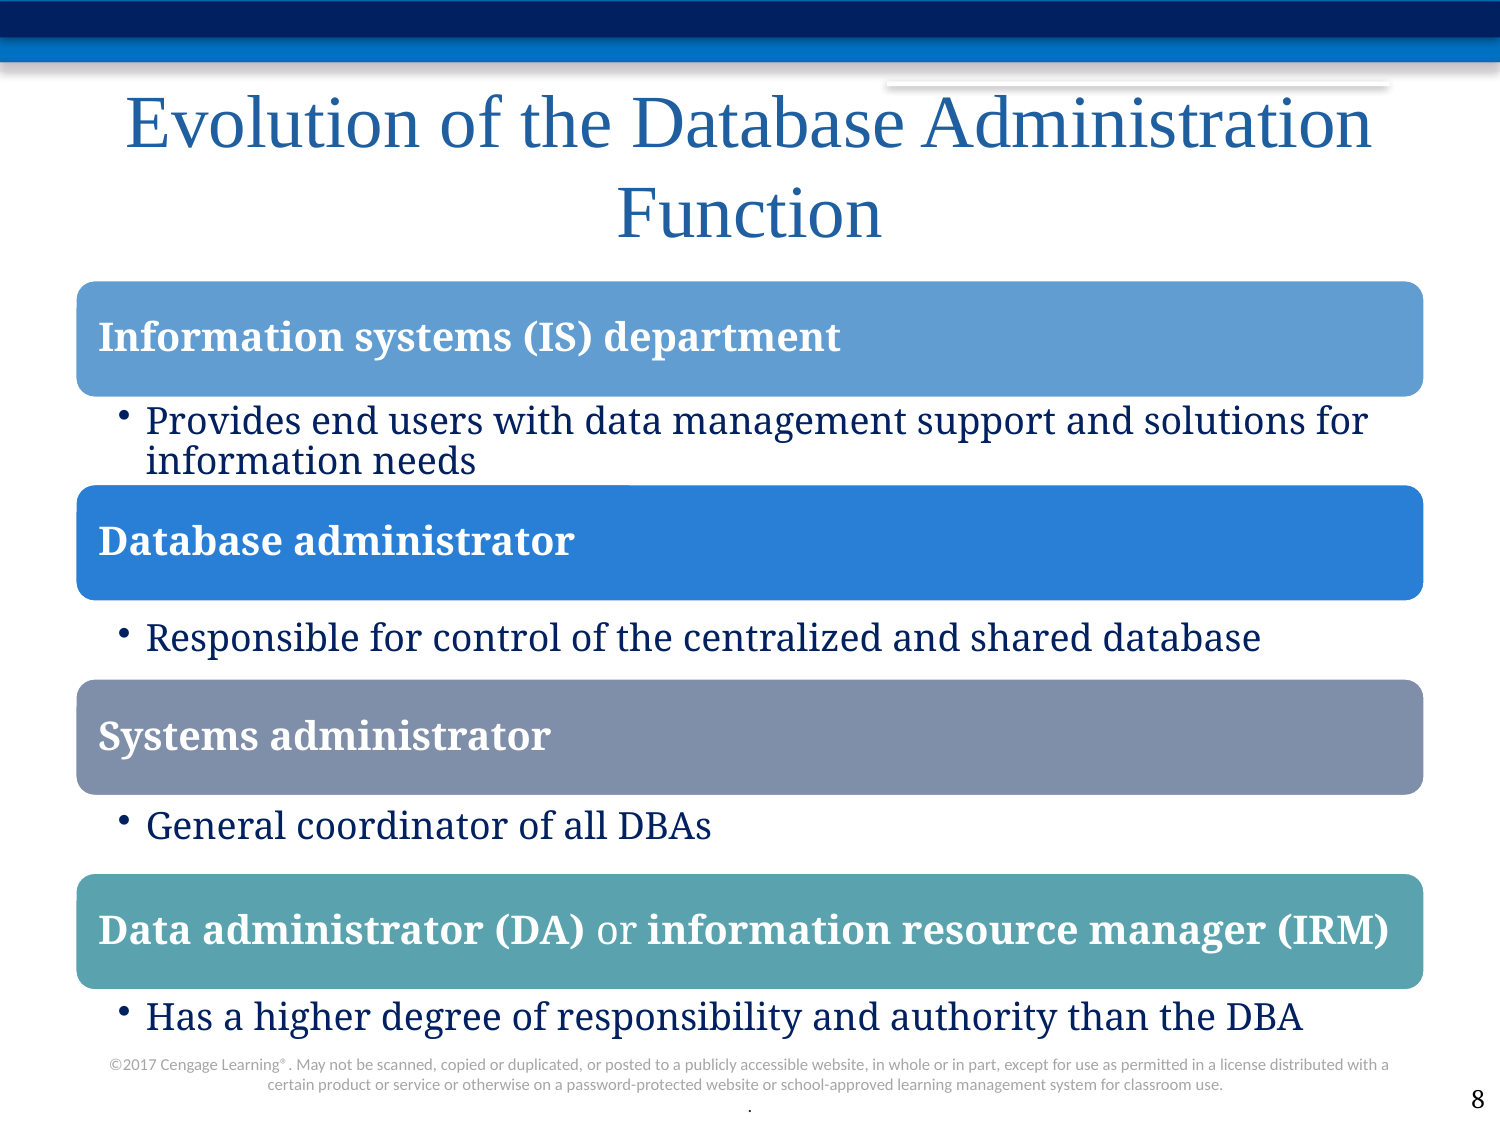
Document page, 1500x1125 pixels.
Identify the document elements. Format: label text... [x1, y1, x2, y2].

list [74, 271, 1426, 1076]
title Evolution of the Database Administration Function [75, 75, 1425, 250]
slide_number 8 [1425, 1074, 1500, 1125]
